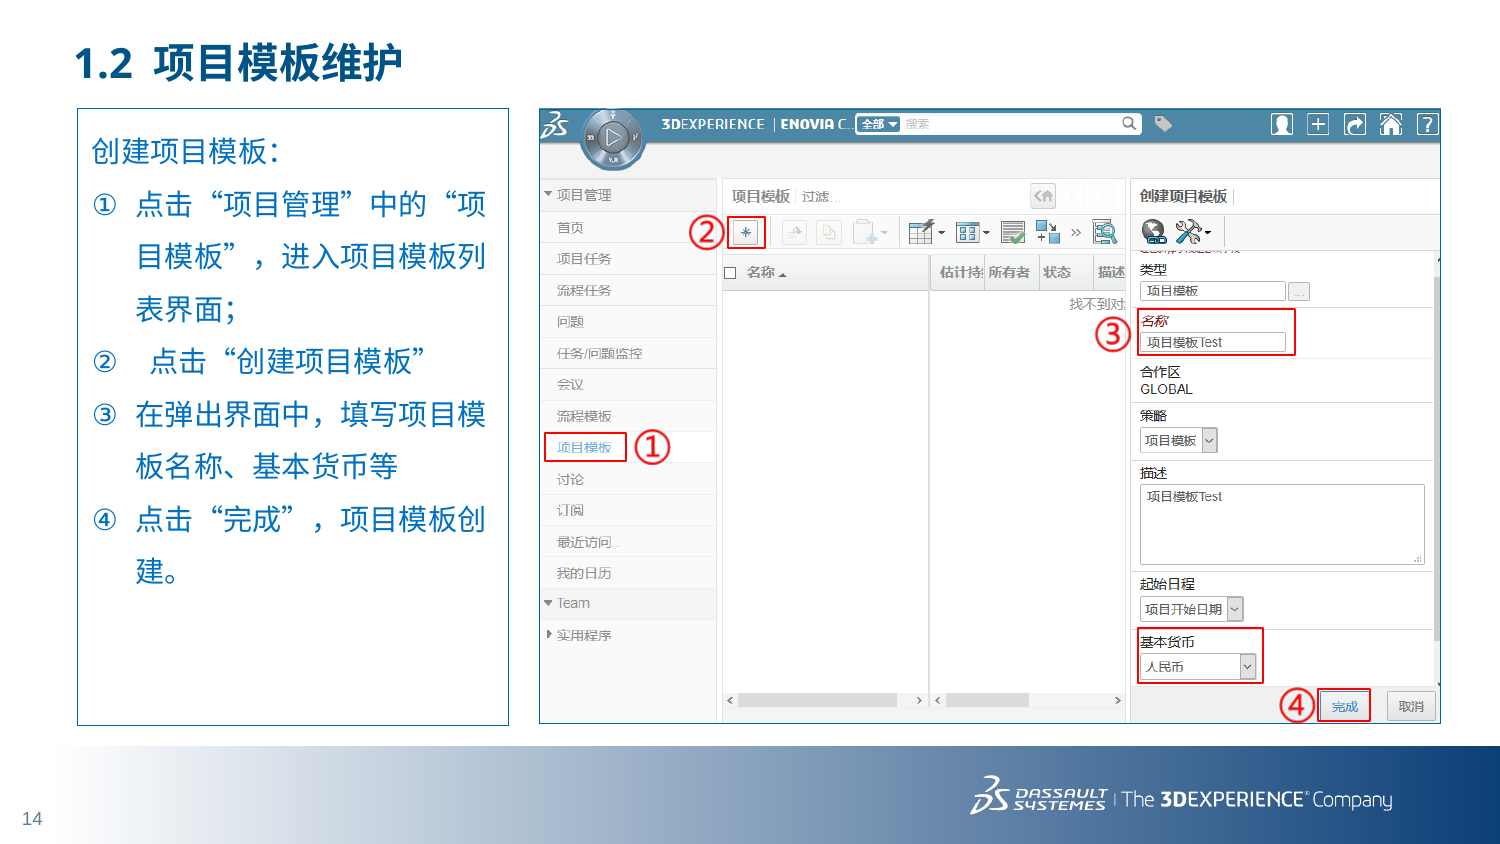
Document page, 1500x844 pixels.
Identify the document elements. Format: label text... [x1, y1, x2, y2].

picture [962, 775, 1400, 815]
title 1.2 项目模板维护 [58, 23, 1072, 100]
text_box 创建项目模板： 点击“项目管理”中的“项目模板”，进入项目模板列表界面； 点击“创建项目模板” 在弹出界面中，填写项目模板名称、基本货币等 点击“完成”，项目模板创建。 [77, 108, 509, 726]
picture [541, 111, 1439, 726]
